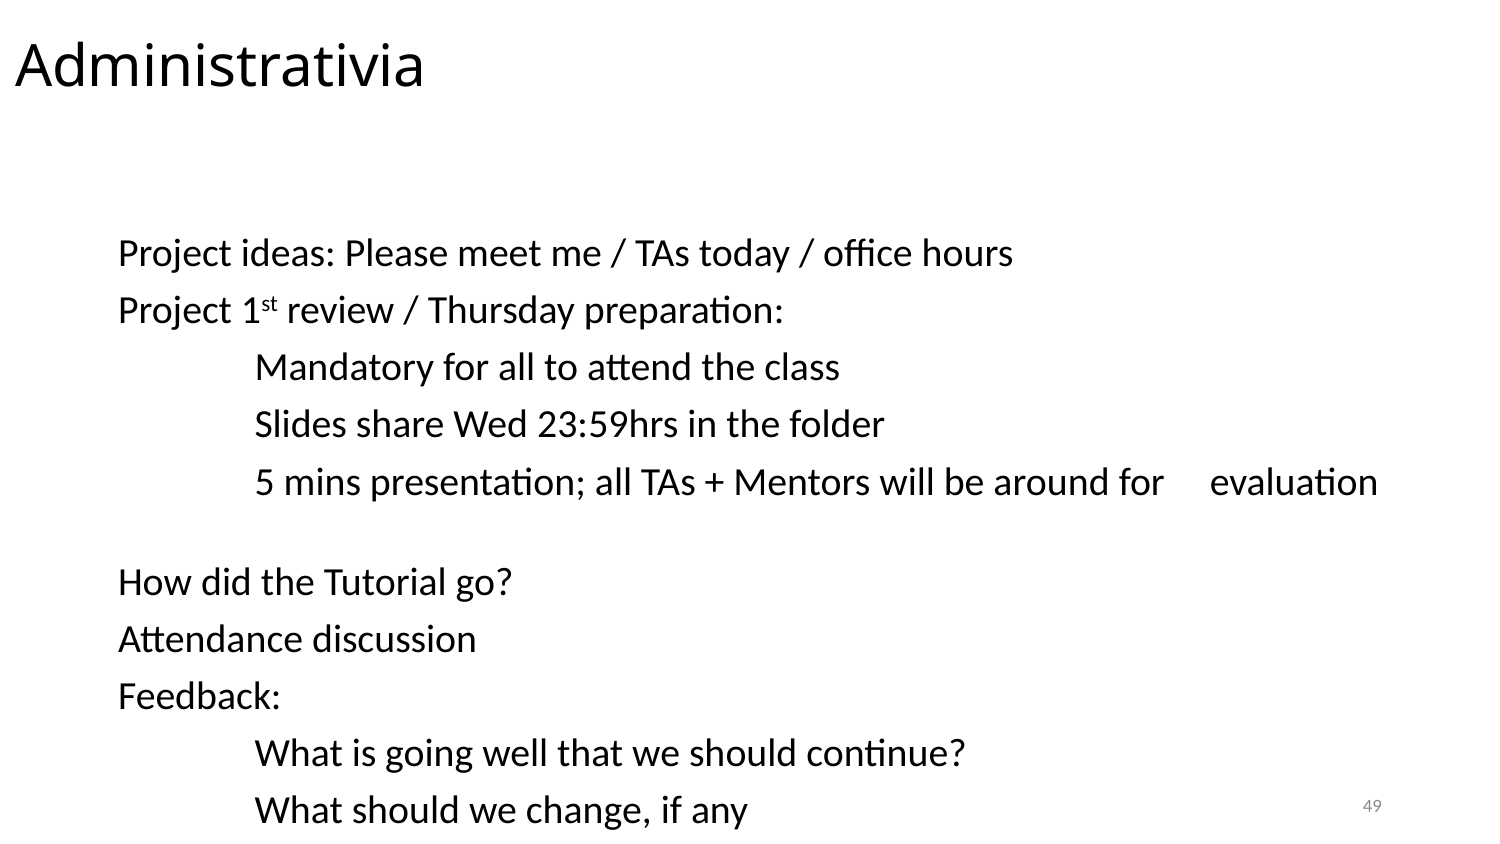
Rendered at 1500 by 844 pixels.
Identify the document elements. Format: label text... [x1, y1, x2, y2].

list Project ideas: Please meet me / TAs today / office hours Project 1st review / Thursday preparation: Mandatory for all to attend the class Slides share Wed 23:59hrs in the folder 5 mins presentation; all TAs + Mentors will be around for evaluation How did the Tutorial go? Attendance discussion Feedback: What is going well that we should continue? What should we change, if any [103, 224, 1397, 844]
title Administrativia [0, 0, 1294, 150]
slide_number 49 [1059, 782, 1397, 827]
